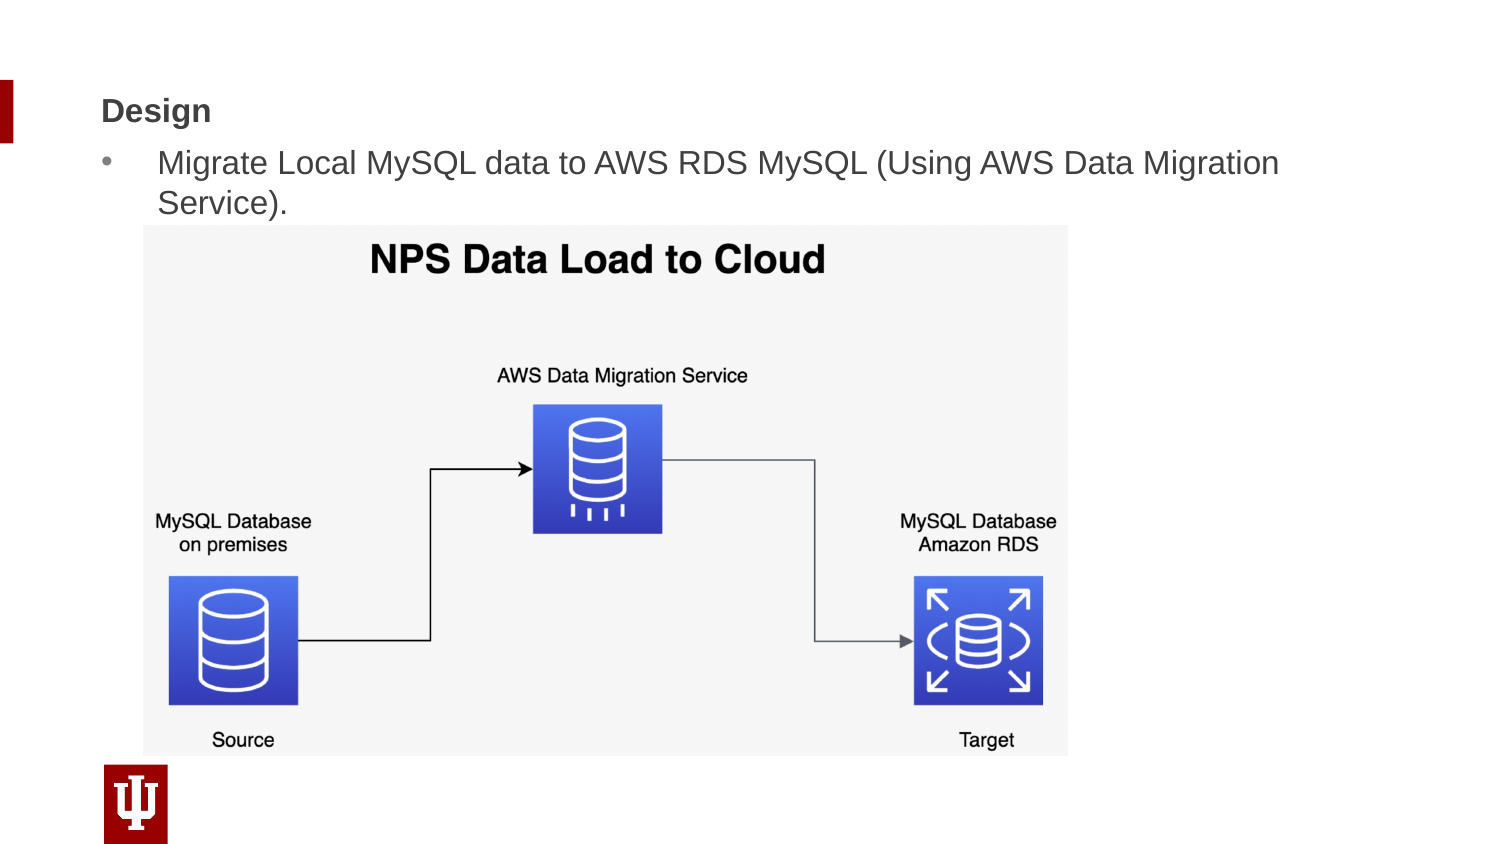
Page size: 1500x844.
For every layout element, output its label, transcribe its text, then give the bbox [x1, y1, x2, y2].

picture [114, 775, 158, 830]
text_box Design Migrate Local MySQL data to AWS RDS MySQL (Using AWS Data Migration Service). [86, 81, 1429, 726]
picture [143, 224, 1068, 756]
